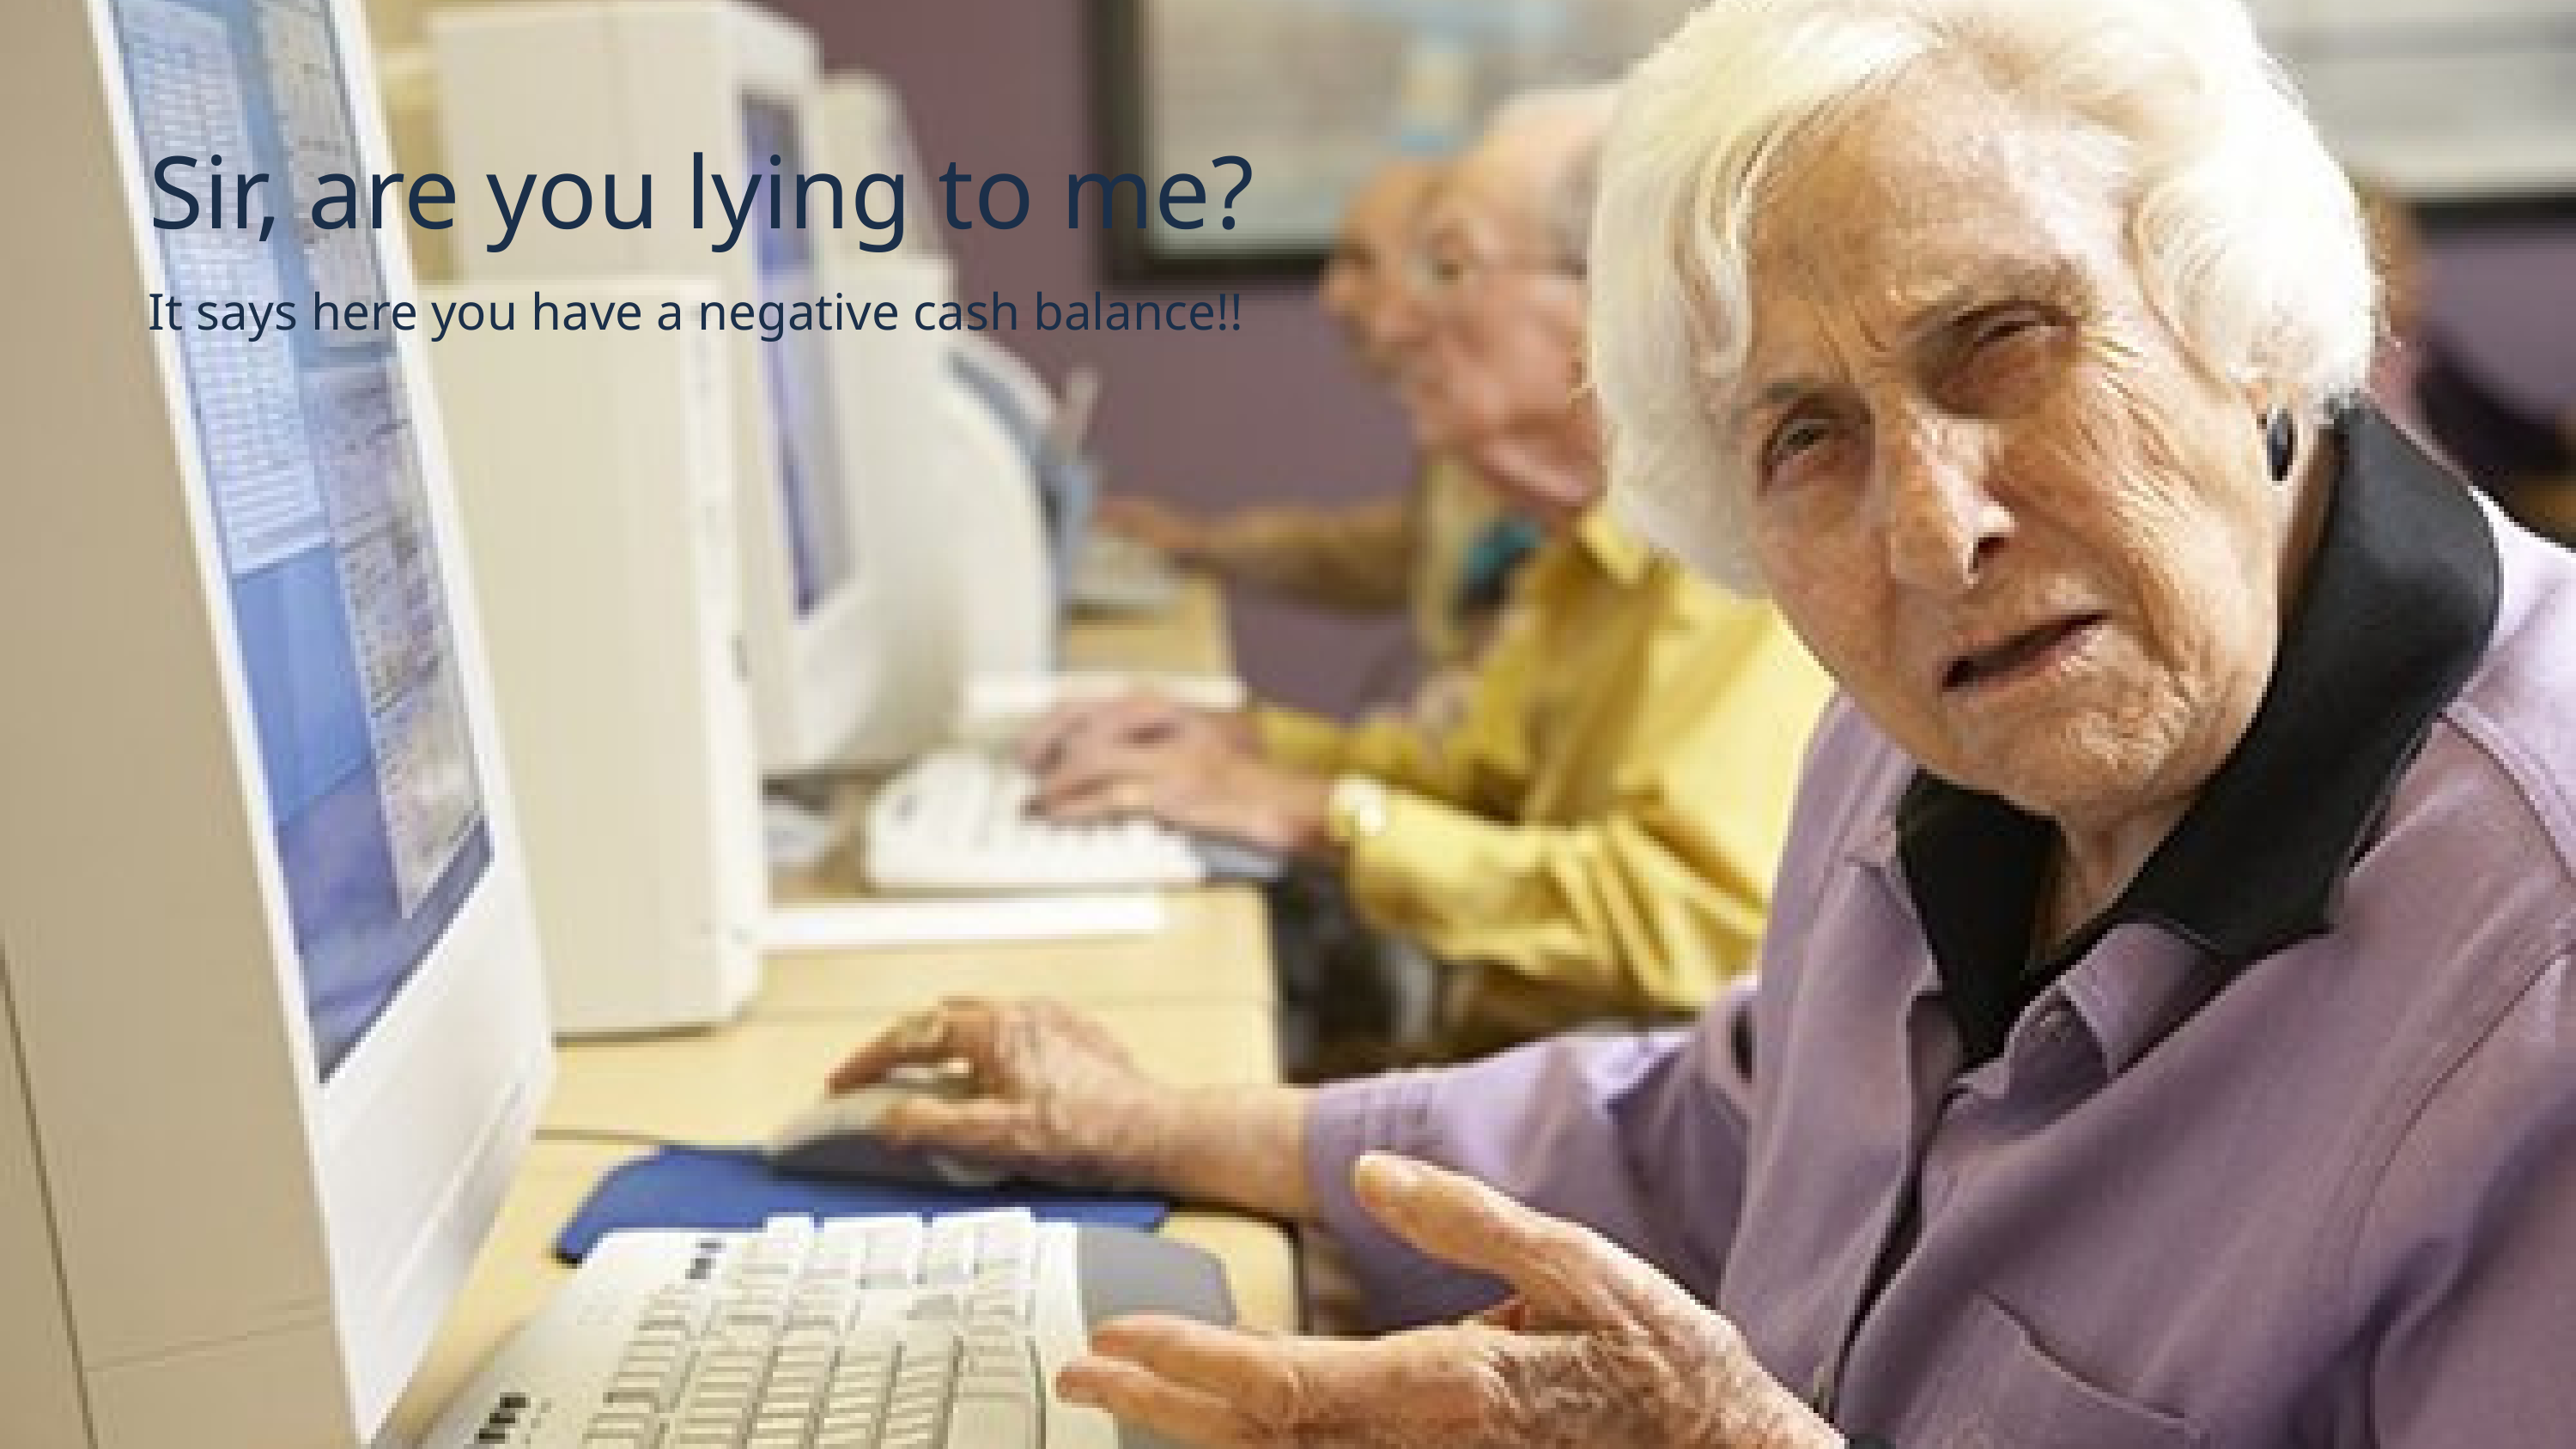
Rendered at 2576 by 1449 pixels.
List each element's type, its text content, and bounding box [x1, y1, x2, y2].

text_box Sir, are you lying to me? [0, 128, 1426, 249]
text_box It says here you have a negative cash balance!! [109, 264, 1295, 341]
text_box [0, 0, 2576, 1449]
